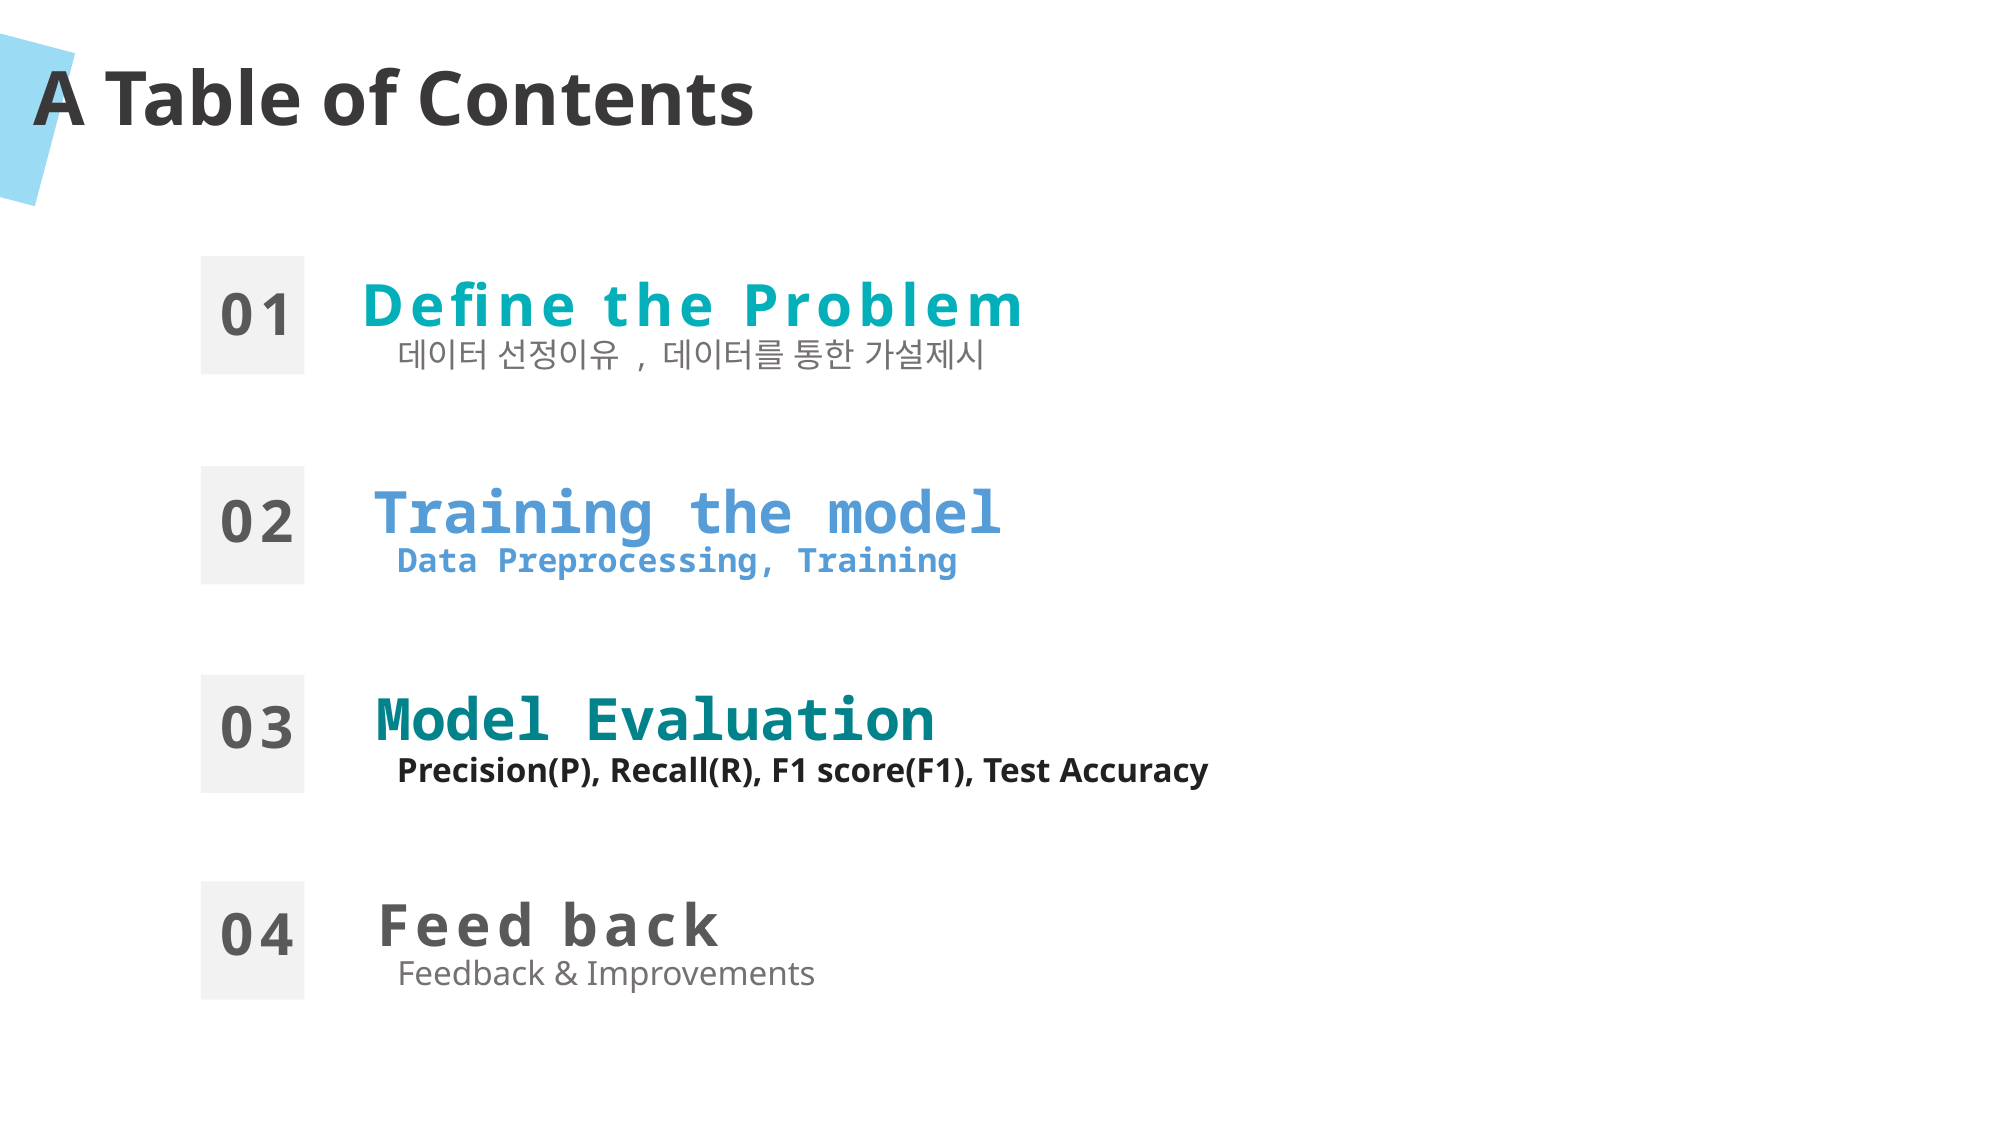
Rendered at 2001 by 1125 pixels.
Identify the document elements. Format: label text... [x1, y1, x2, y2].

text_box Training the model [358, 467, 1019, 623]
text_box 데이터 선정이유 , 데이터를 통한 가설제시 [382, 326, 1048, 382]
text_box [200, 465, 305, 585]
text_box A Table of Contents [19, 42, 772, 148]
text_box Data Preprocessing, Training [382, 531, 1048, 587]
text_box [0, 32, 52, 208]
text_box Model Evaluation [361, 674, 951, 760]
text_box Precision(P), Recall(R), F1 score(F1), Test Accuracy [382, 741, 1258, 796]
text_box Define the Problem [346, 260, 1039, 346]
text_box Feed back [363, 881, 734, 966]
text_box Feedback & Improvements [382, 944, 889, 1000]
text_box [200, 674, 305, 794]
text_box [200, 255, 305, 376]
text_box 03 [206, 683, 309, 769]
text_box 02 [206, 476, 309, 562]
text_box 04 [206, 890, 309, 975]
text_box 01 [206, 269, 309, 355]
text_box [200, 880, 305, 1001]
